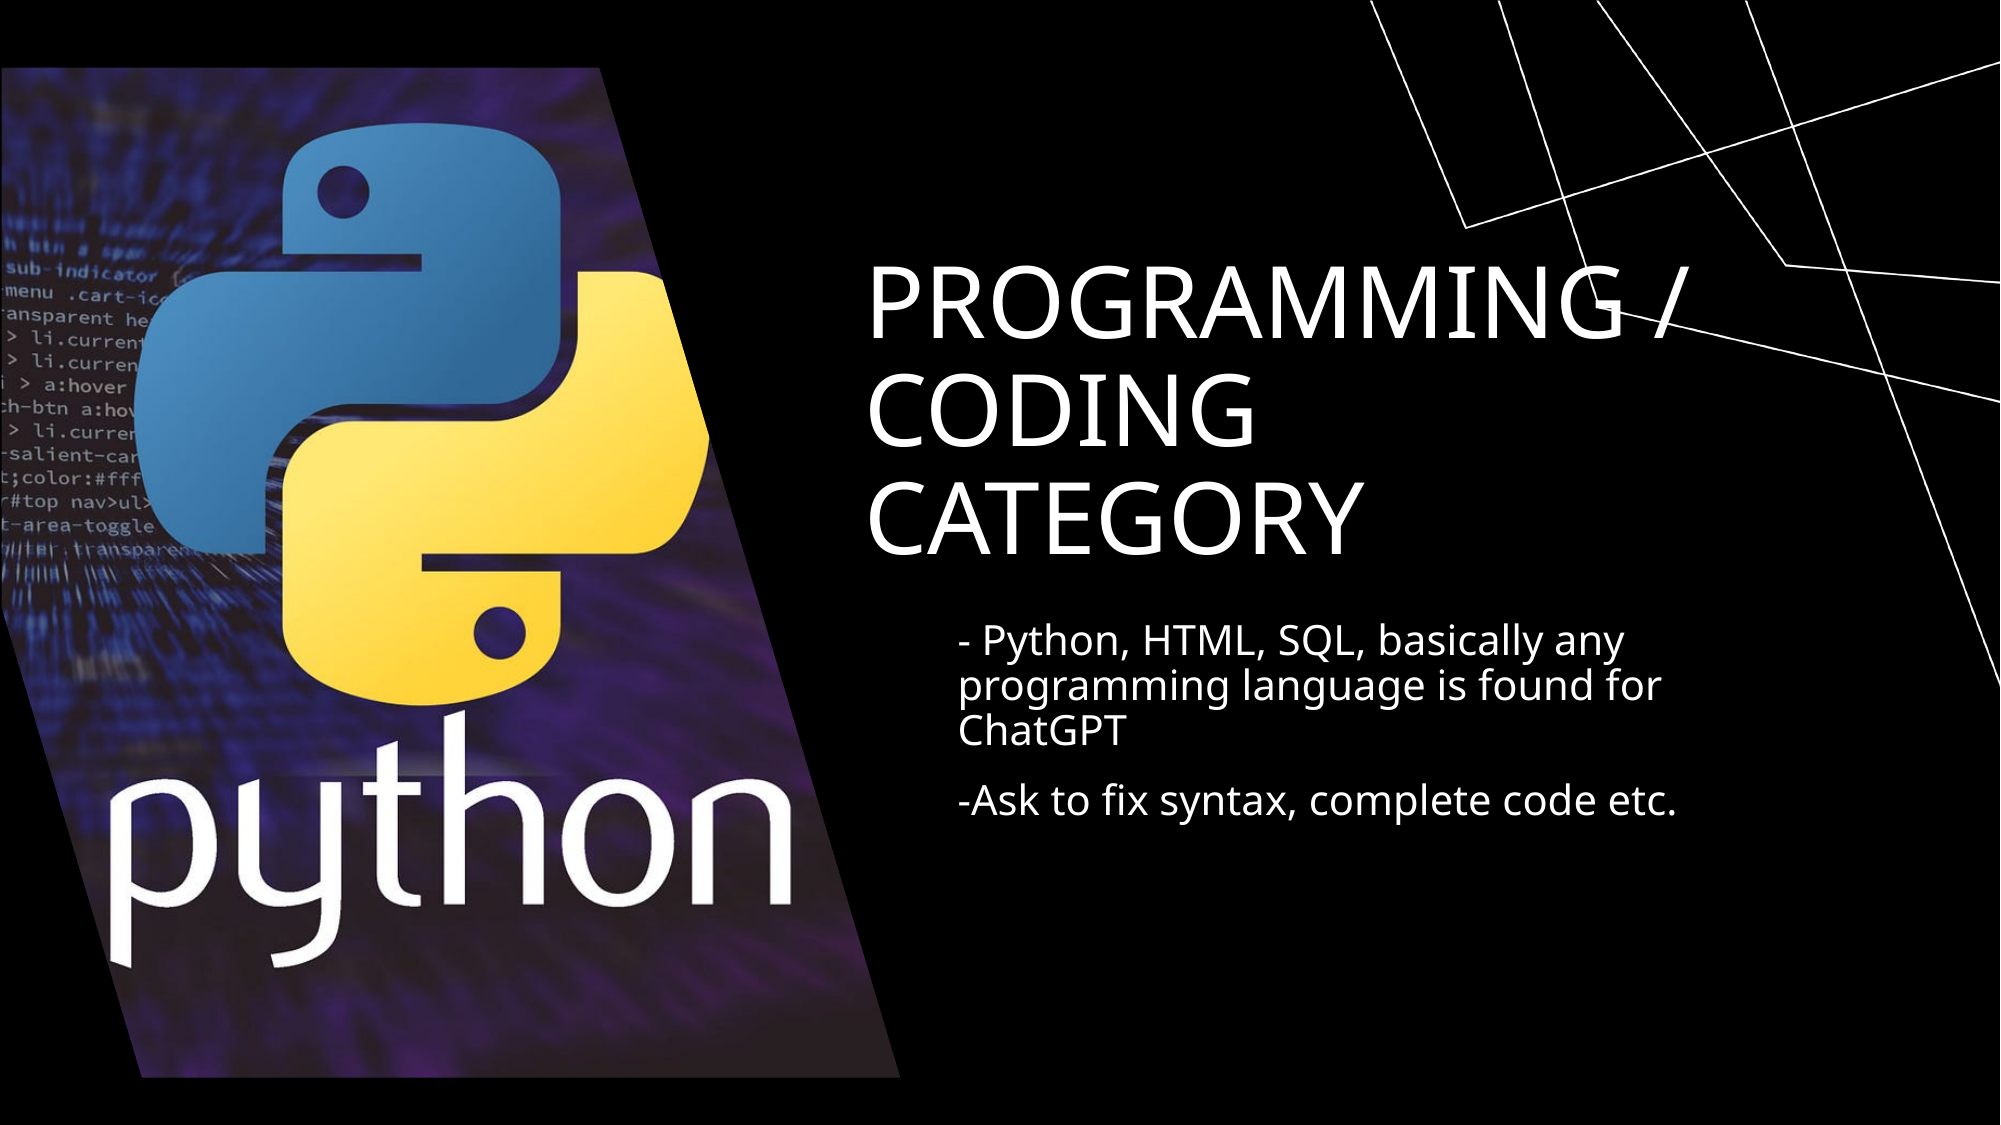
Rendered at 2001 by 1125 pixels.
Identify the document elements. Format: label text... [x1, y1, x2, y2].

picture [1, 67, 901, 1078]
list - Python, HTML, SQL, basically any programming language is found for ChatGPT -Ask to fix syntax, complete code etc. [942, 611, 1746, 991]
title Programming / Coding Category [849, 0, 1746, 584]
picture [1357, 1, 2000, 718]
